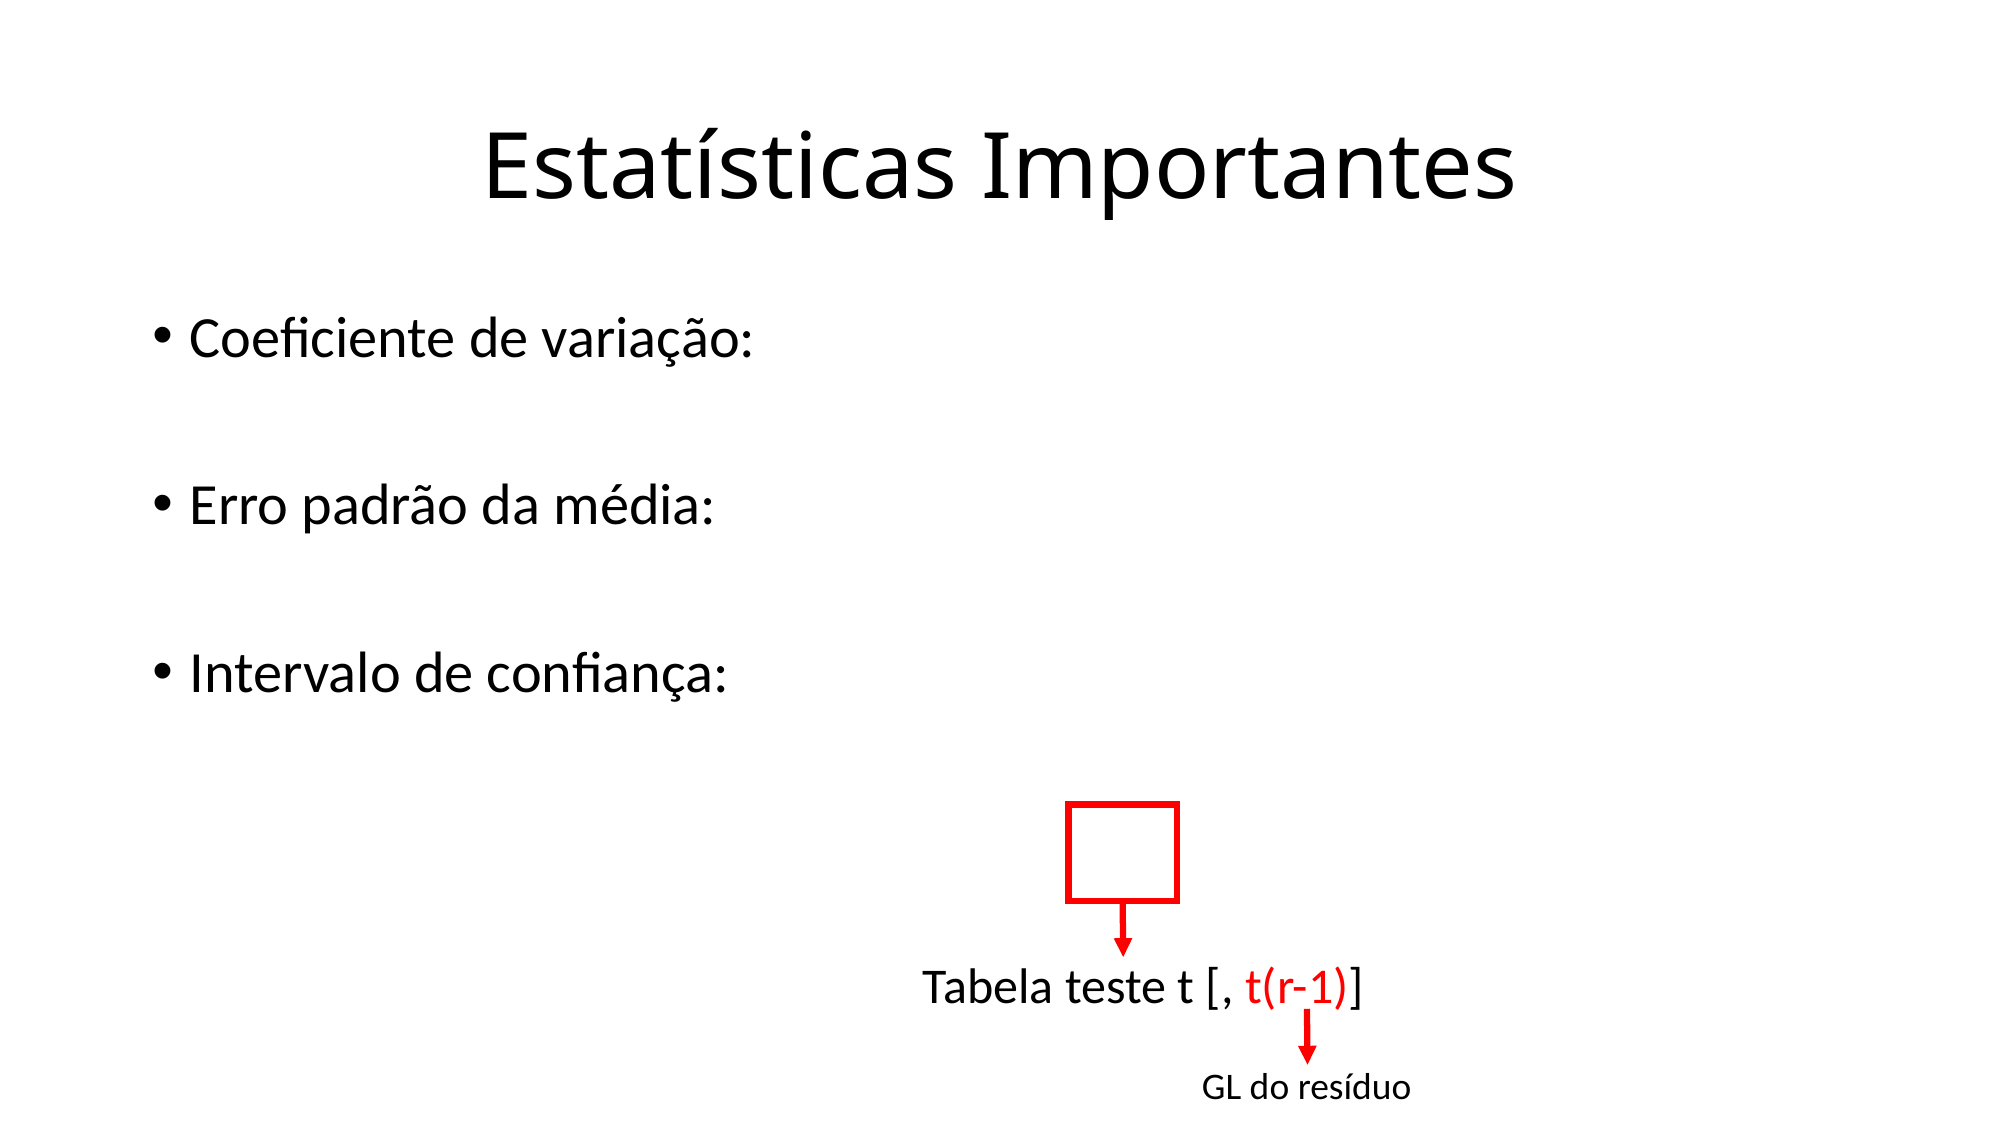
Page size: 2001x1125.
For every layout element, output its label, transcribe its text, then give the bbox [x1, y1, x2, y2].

title Estatísticas Importantes [137, 59, 1863, 278]
text_box GL do resíduo [1187, 1054, 1427, 1114]
text_box [1068, 804, 1178, 902]
